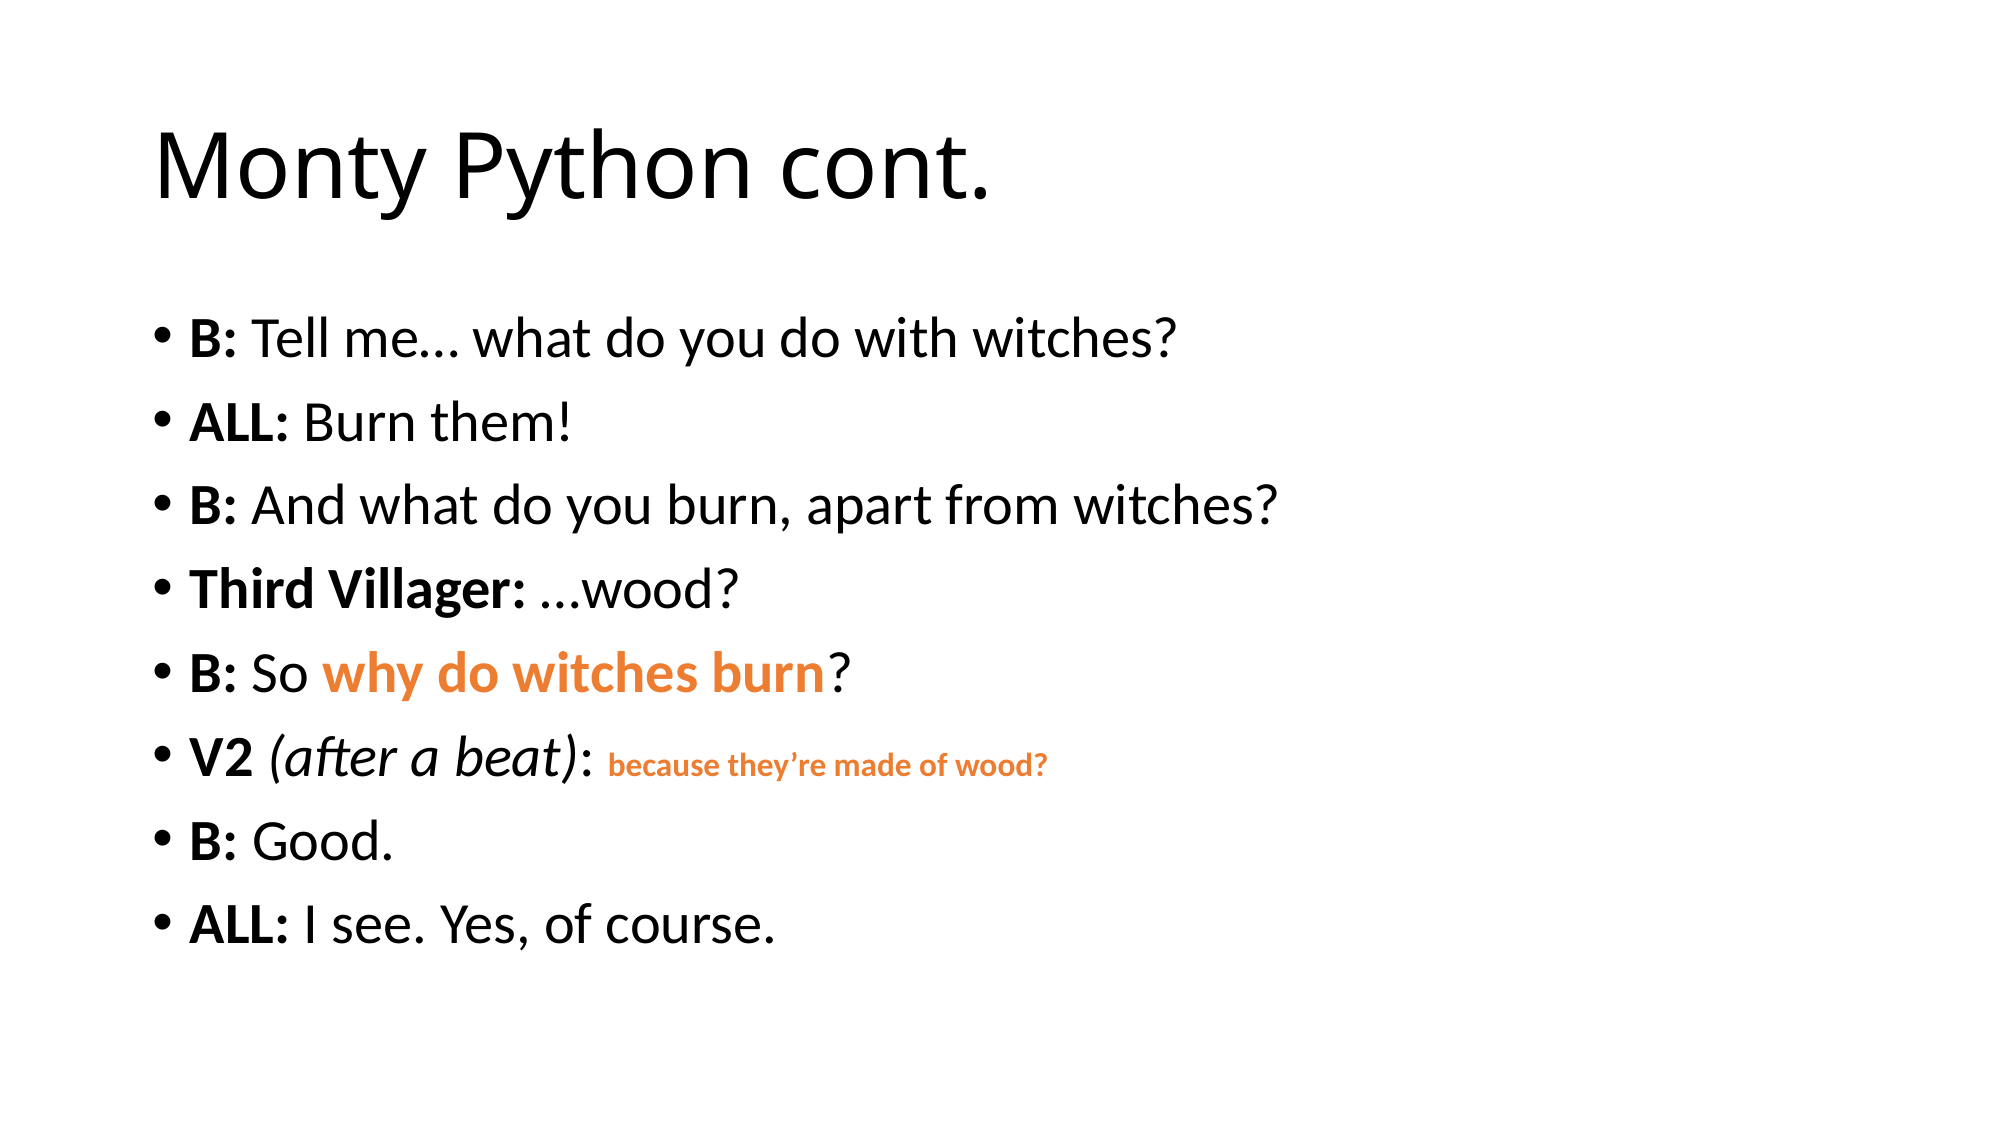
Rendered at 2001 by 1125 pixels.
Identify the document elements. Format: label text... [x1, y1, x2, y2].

list B: Tell me… what do you do with witches? ALL: Burn them! B: And what do you burn, apart from witches? Third Villager: …wood? B: So why do witches burn? V2 (after a beat): because they’re made of wood? B: Good. ALL: I see. Yes, of course. [137, 299, 1863, 1014]
title Monty Python cont. [137, 59, 1863, 278]
